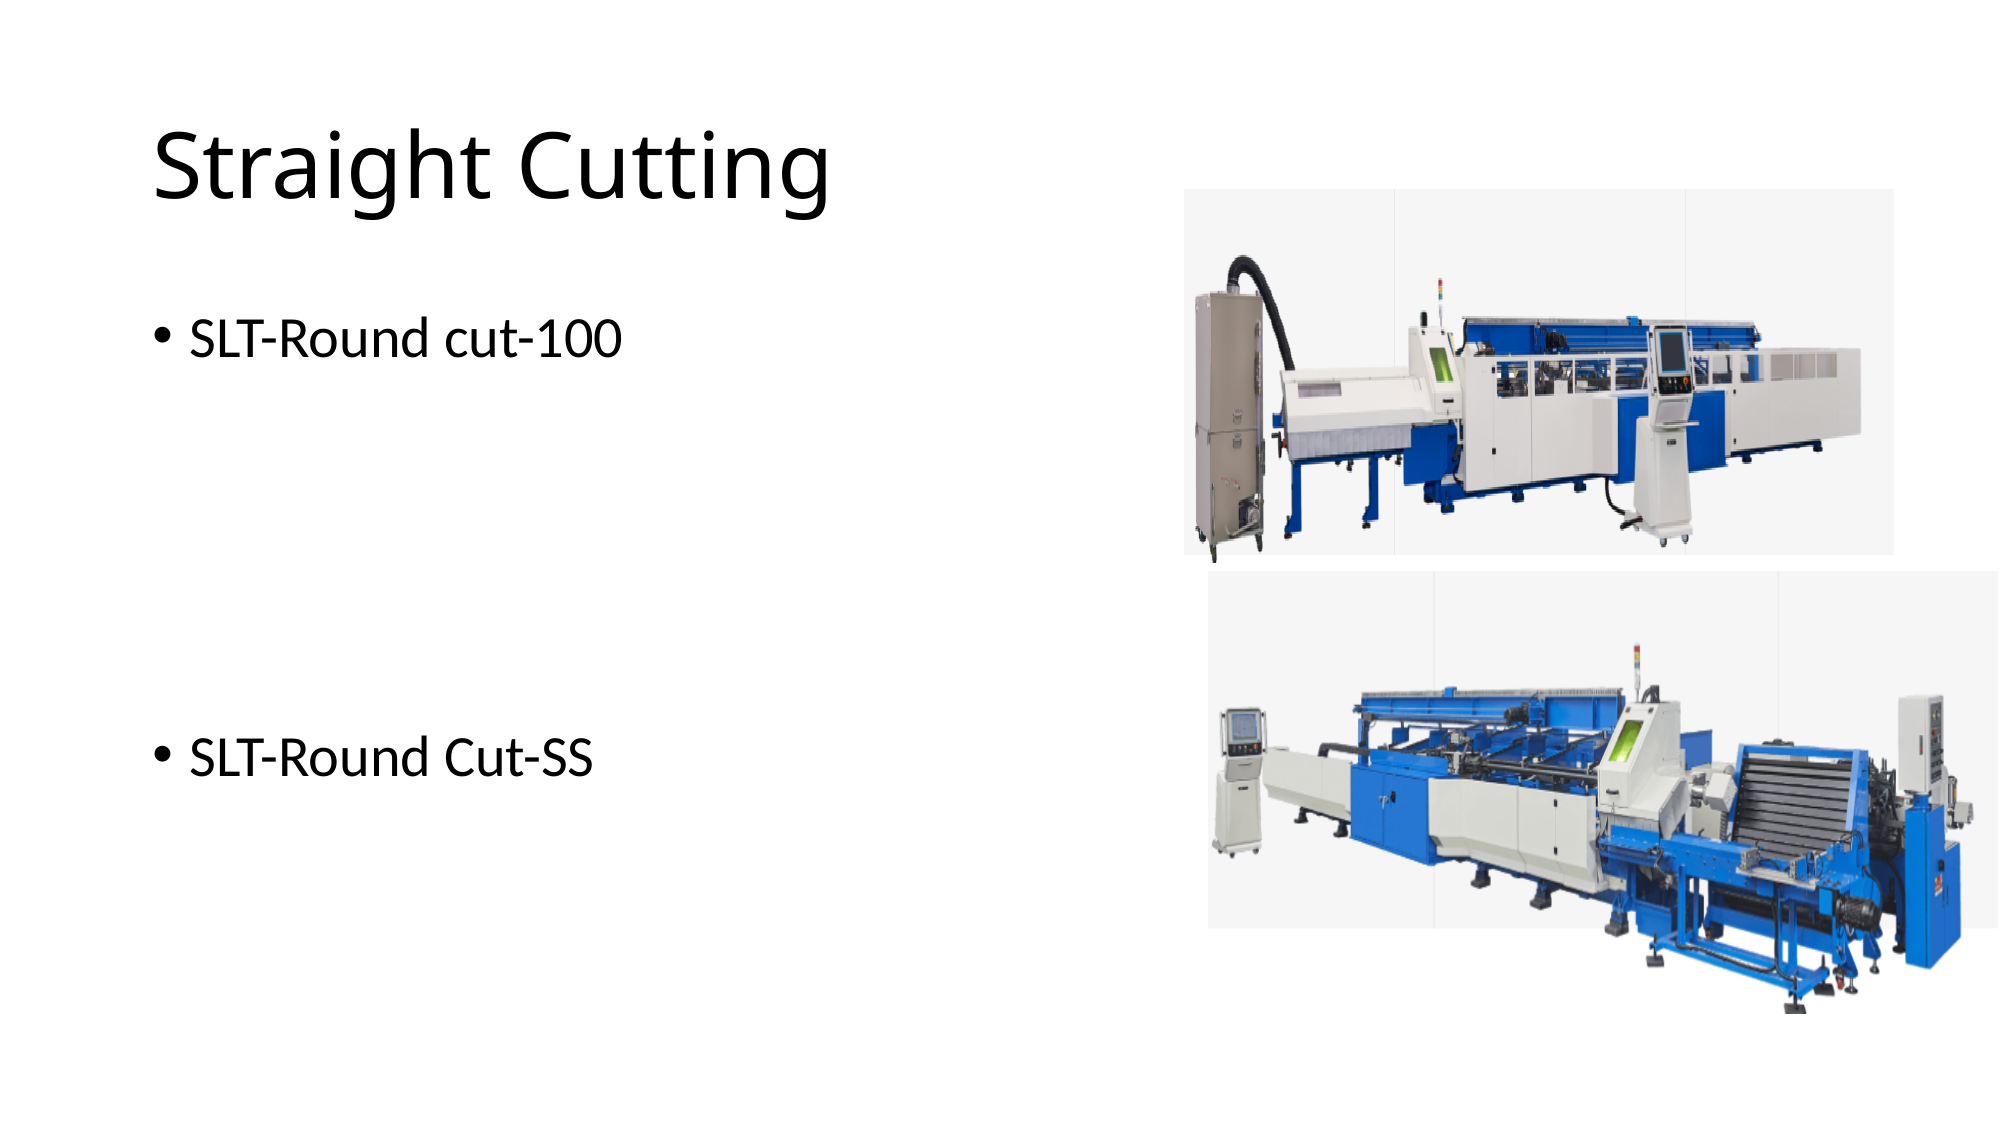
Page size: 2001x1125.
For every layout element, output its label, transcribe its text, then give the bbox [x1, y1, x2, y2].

title Straight Cutting [137, 59, 1863, 278]
picture [1184, 189, 1894, 563]
picture [1208, 570, 1998, 1014]
list SLT-Round cut-100 SLT-Round Cut-SS [137, 299, 1863, 1014]
